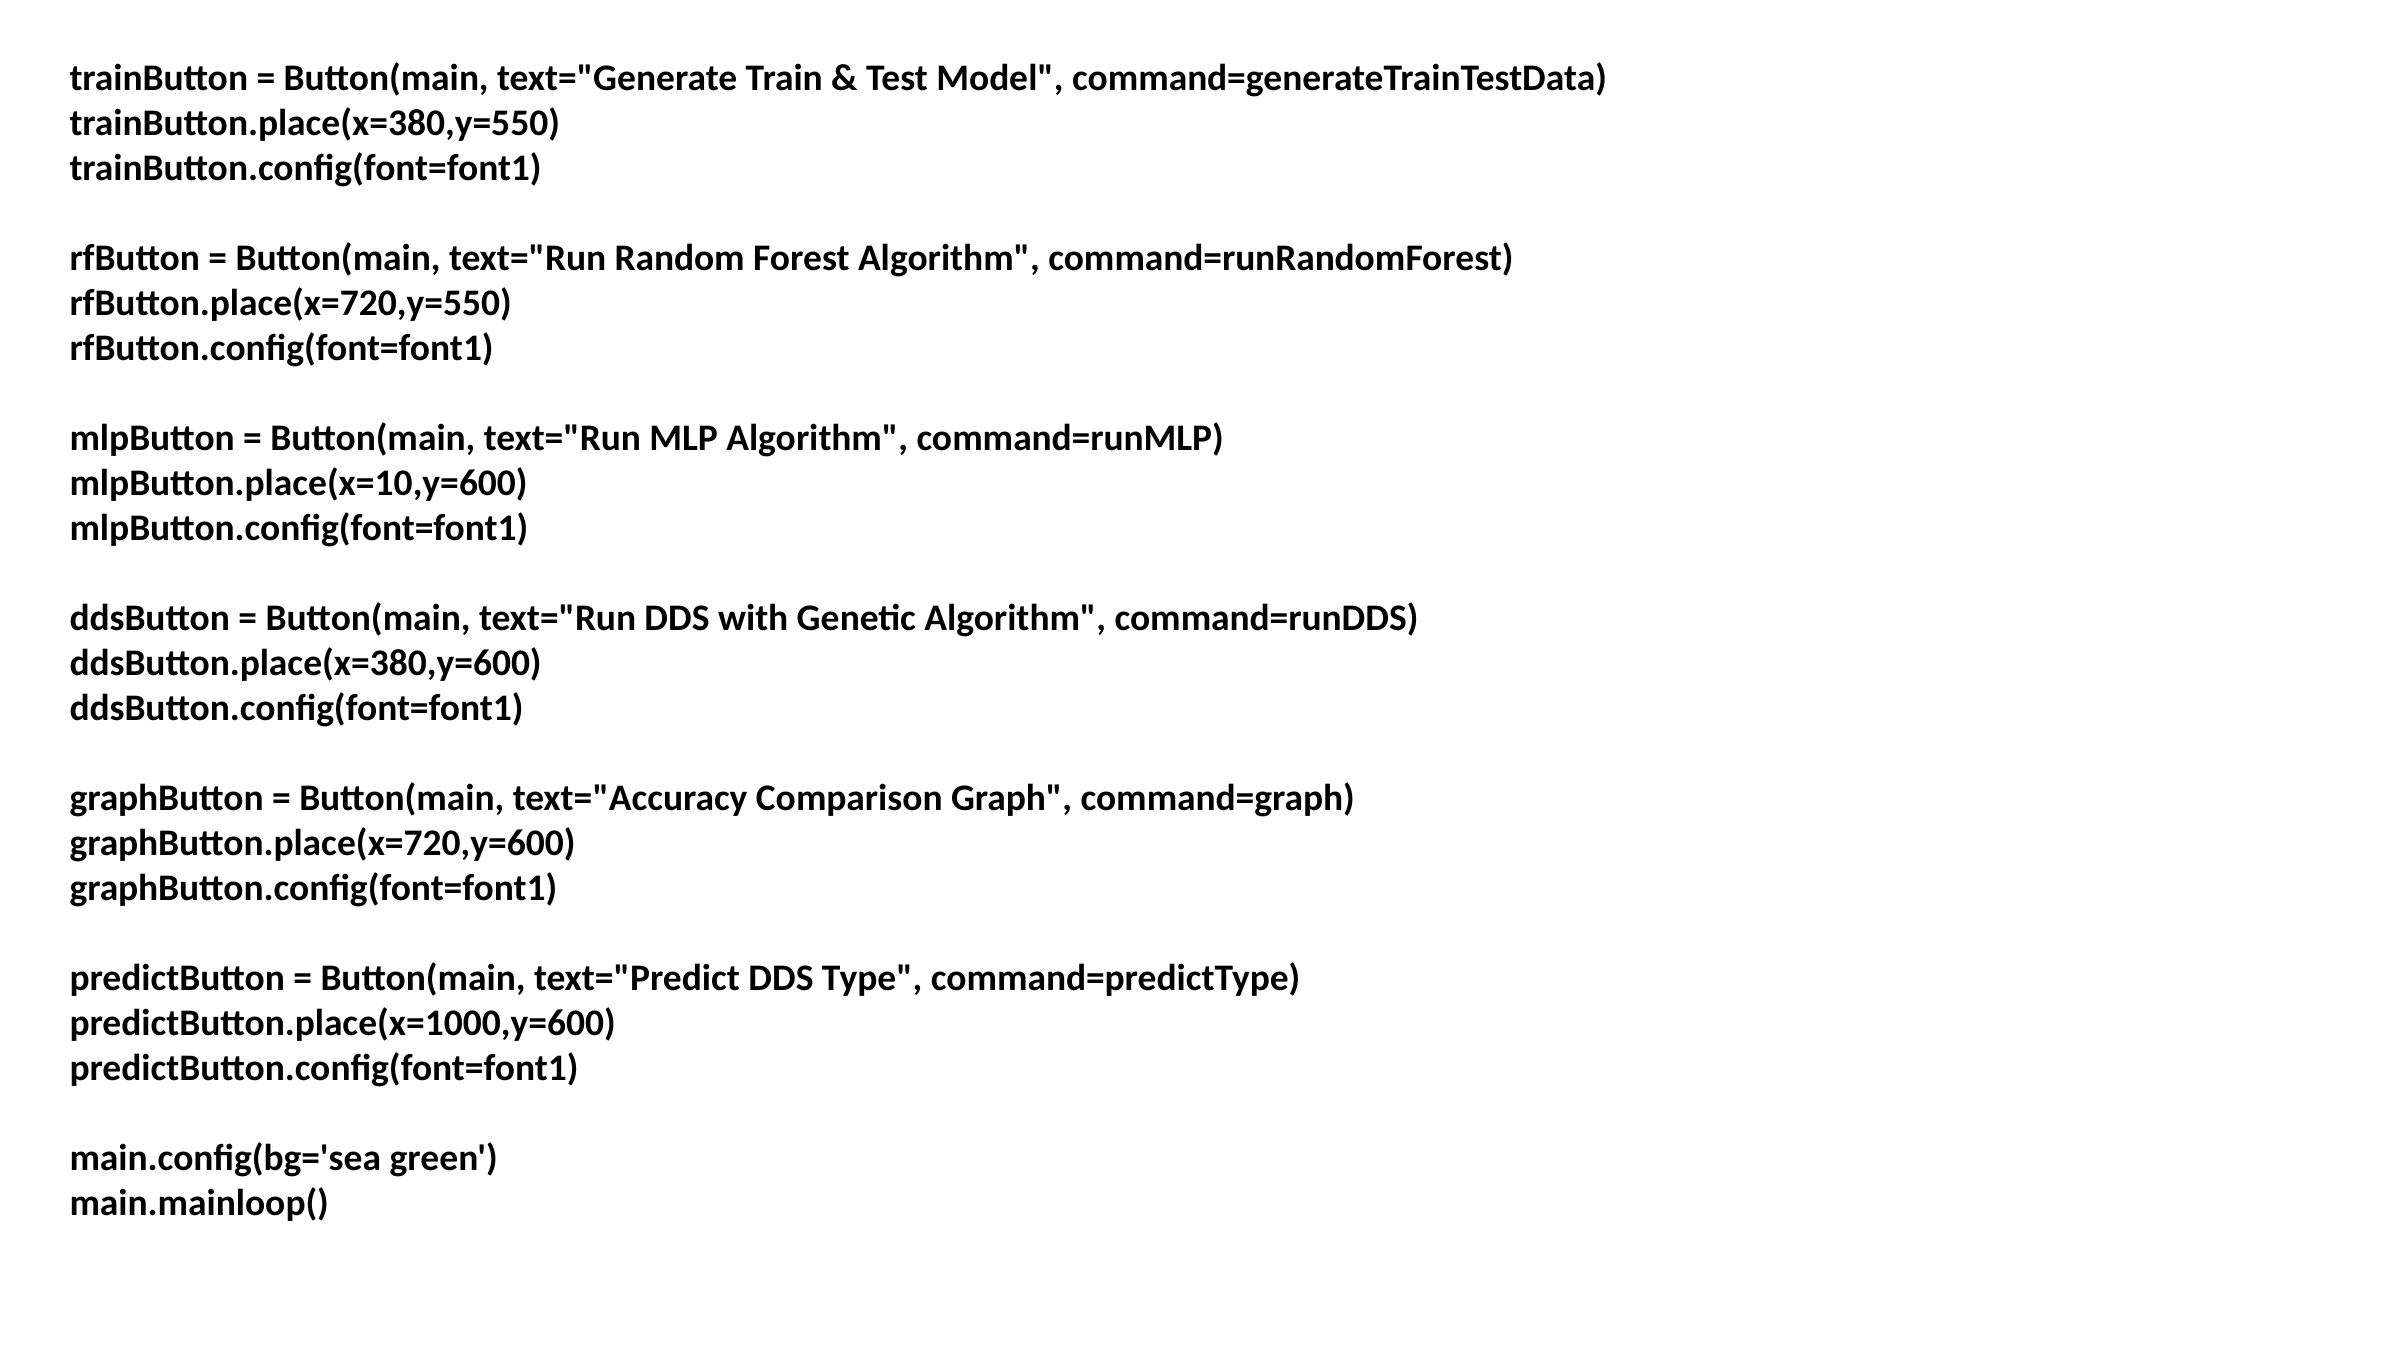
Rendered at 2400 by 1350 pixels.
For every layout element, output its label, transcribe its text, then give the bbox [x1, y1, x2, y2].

text_box trainButton = Button(main, text="Generate Train & Test Model", command=generateTrainTestData) trainButton.place(x=380,y=550) trainButton.config(font=font1) rfButton = Button(main, text="Run Random Forest Algorithm", command=runRandomForest) rfButton.place(x=720,y=550) rfButton.config(font=font1) mlpButton = Button(main, text="Run MLP Algorithm", command=runMLP) mlpButton.place(x=10,y=600) mlpButton.config(font=font1) ddsButton = Button(main, text="Run DDS with Genetic Algorithm", command=runDDS) ddsButton.place(x=380,y=600) ddsButton.config(font=font1) graphButton = Button(main, text="Accuracy Comparison Graph", command=graph) graphButton.place(x=720,y=600) graphButton.config(font=font1) predictButton = Button(main, text="Predict DDS Type", command=predictType) predictButton.place(x=1000,y=600) predictButton.config(font=font1) main.config(bg='sea green') main.mainloop() [54, 45, 2384, 1276]
